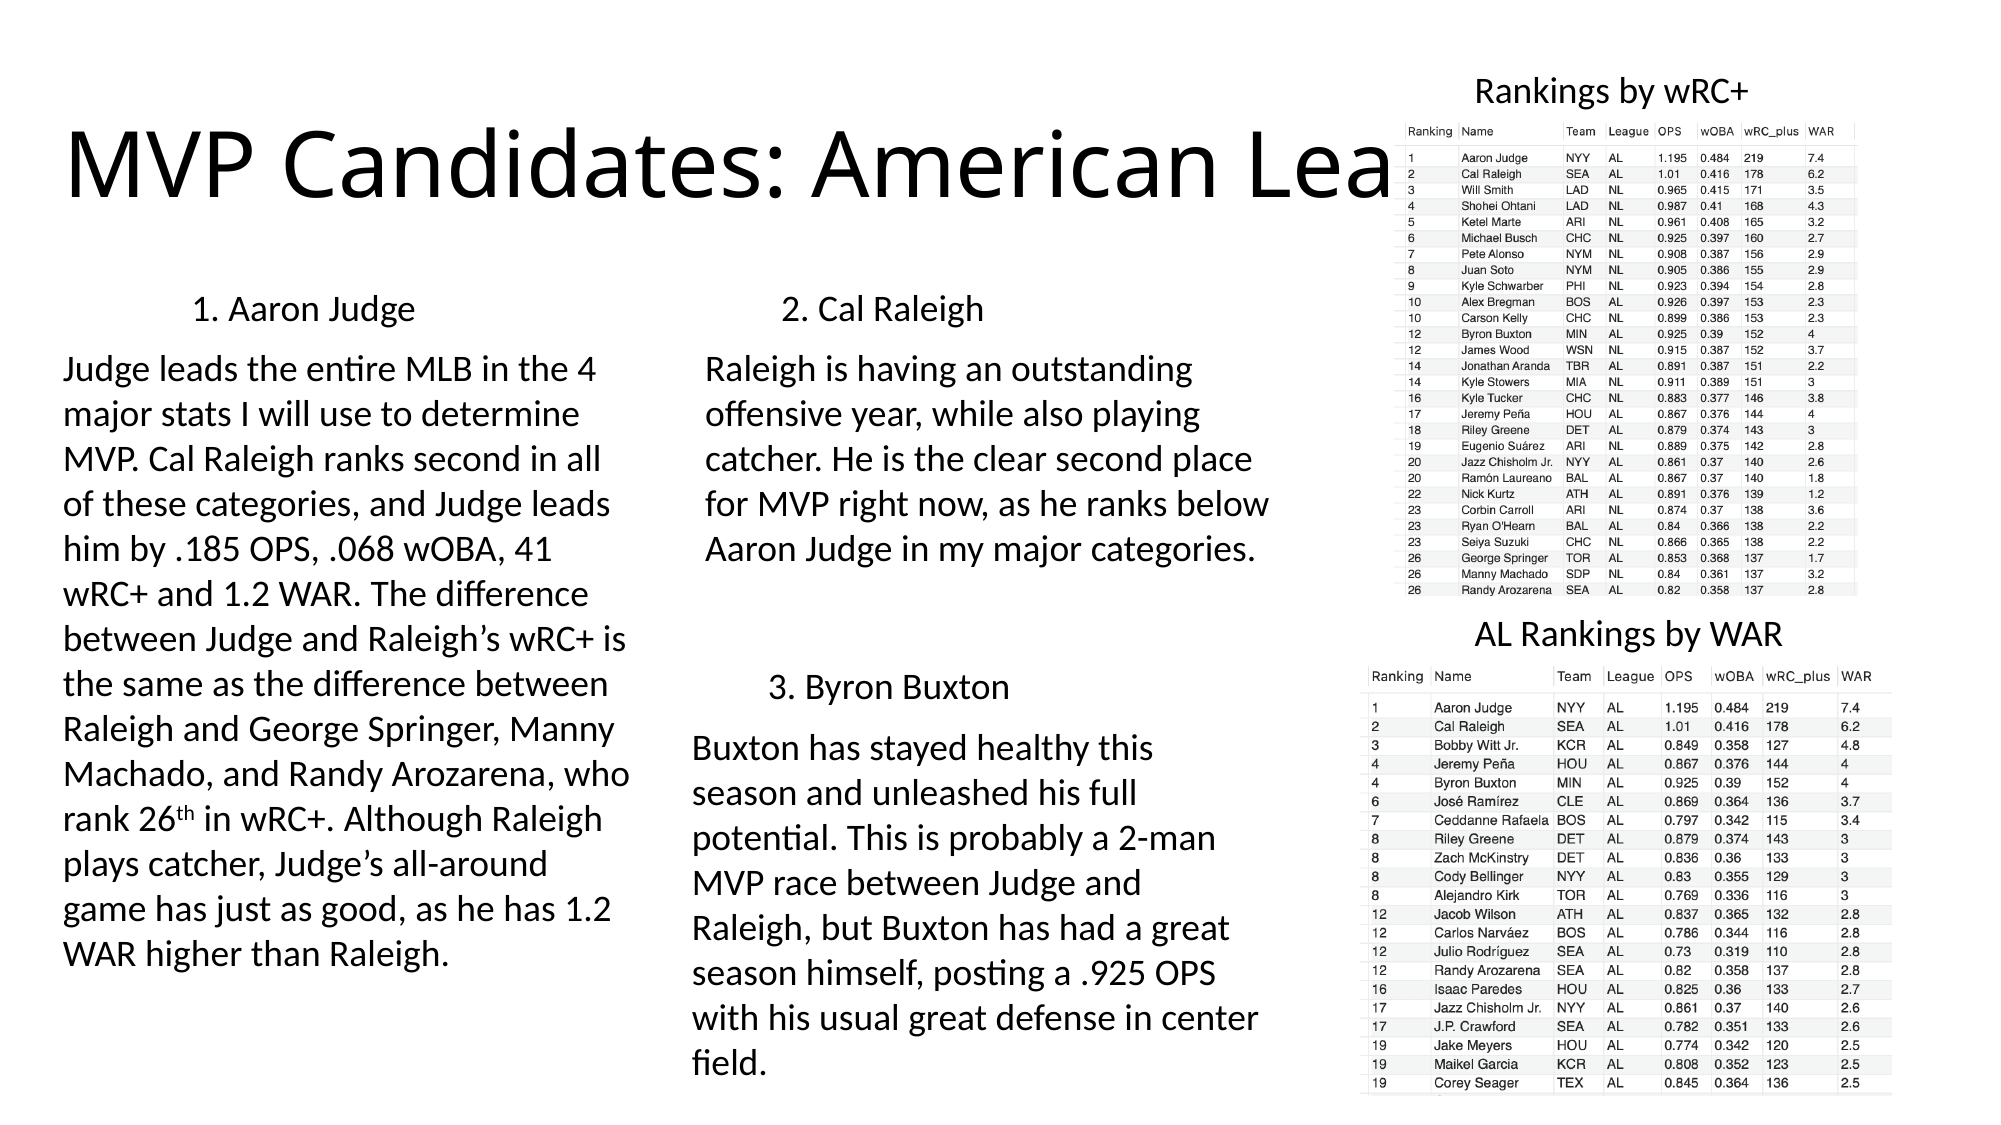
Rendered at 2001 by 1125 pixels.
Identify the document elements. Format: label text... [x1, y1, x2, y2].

text_box Rankings by wRC+ [1459, 58, 2000, 119]
text_box Judge leads the entire MLB in the 4 major stats I will use to determine MVP. Cal Raleigh ranks second in all of these categories, and Judge leads him by .185 OPS, .068 wOBA, 41 wRC+ and 1.2 WAR. The difference between Judge and Raleigh’s wRC+ is the same as the difference between Raleigh and George Springer, Manny Machado, and Randy Arozarena, who rank 26th in wRC+. Although Raleigh plays catcher, Judge’s all-around game has just as good, as he has 1.2 WAR higher than Raleigh. [48, 336, 649, 982]
text_box Buxton has stayed healthy this season and unleashed his full potential. This is probably a 2-man MVP race between Judge and Raleigh, but Buxton has had a great season himself, posting a .925 OPS with his usual great defense in center field. [677, 715, 1278, 1091]
picture [1394, 119, 1858, 596]
text_box AL Rankings by WAR [1459, 601, 2000, 662]
text_box 2. Cal Raleigh [766, 276, 1343, 337]
text_box 3. Byron Buxton [753, 655, 1330, 715]
text_box Raleigh is having an outstanding offensive year, while also playing catcher. He is the clear second place for MVP right now, as he ranks below Aaron Judge in my major categories. [690, 336, 1291, 577]
picture [1360, 662, 1892, 1096]
title MVP Candidates: American League [48, 58, 1459, 277]
text_box 1. Aaron Judge [176, 276, 754, 337]
